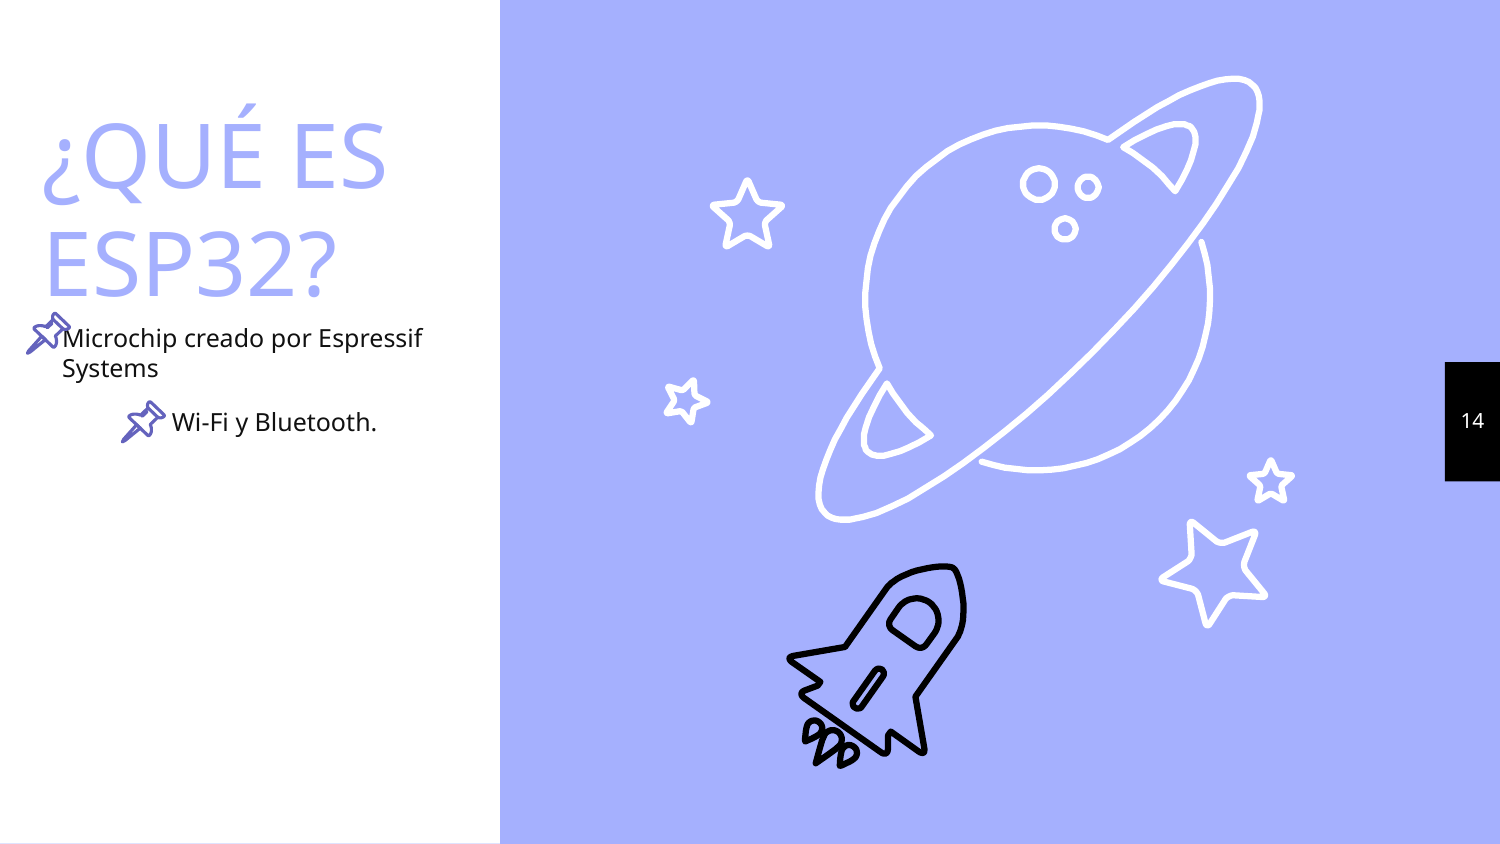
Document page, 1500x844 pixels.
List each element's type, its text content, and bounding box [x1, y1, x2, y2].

title ¿QUÉ ES ESP32? [27, 139, 488, 330]
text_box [122, 401, 165, 443]
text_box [792, 576, 974, 759]
text_box Microchip creado por Espressif Systems [47, 307, 468, 433]
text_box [27, 313, 70, 354]
slide_number ‹#› [1444, 362, 1500, 482]
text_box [818, 78, 1260, 520]
text_box Wi-Fi y Bluetooth. [156, 391, 650, 452]
